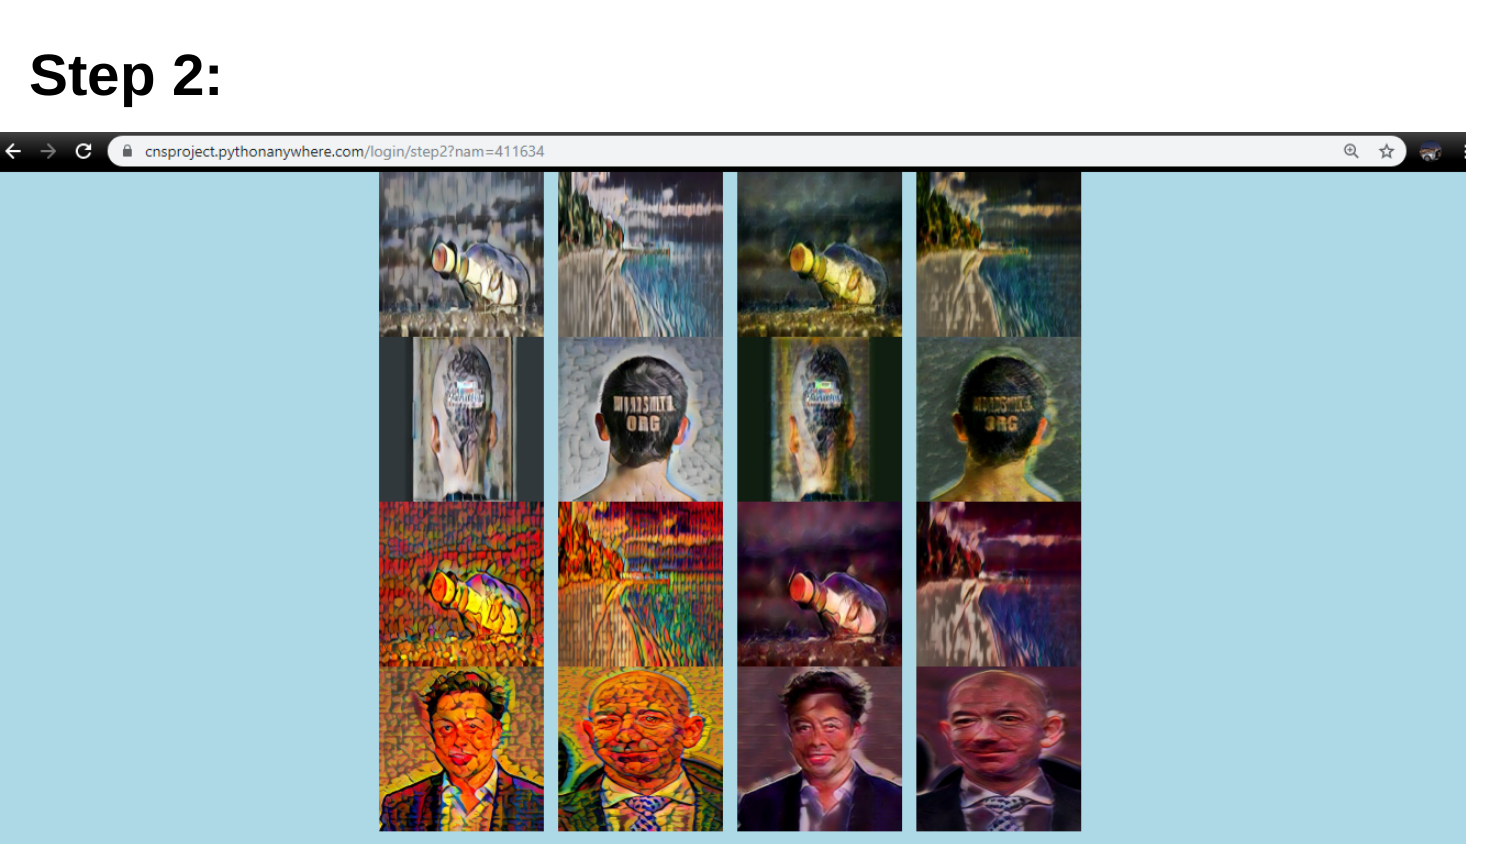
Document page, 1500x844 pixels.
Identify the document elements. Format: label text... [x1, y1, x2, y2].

title Step 2: [14, 22, 1413, 117]
picture [0, 132, 1467, 844]
